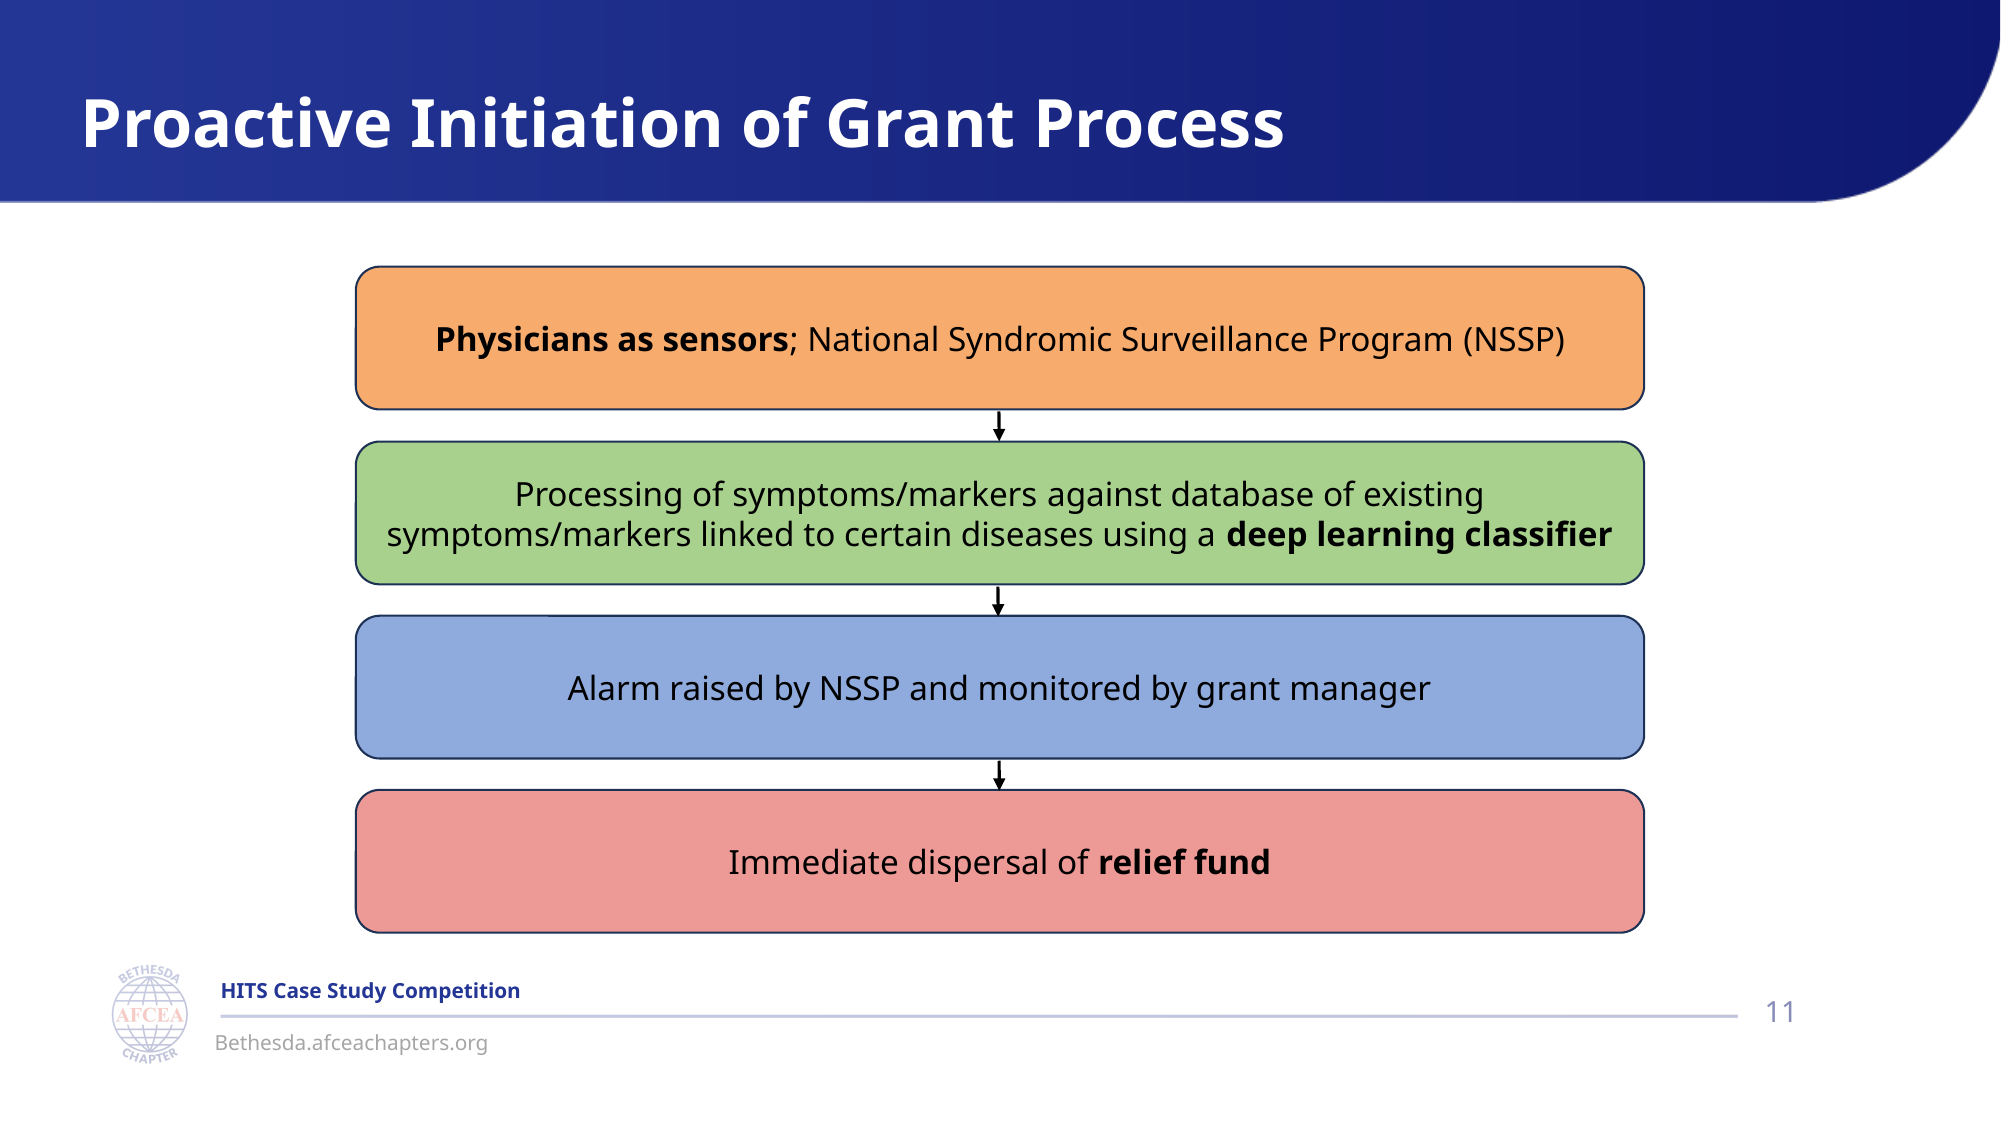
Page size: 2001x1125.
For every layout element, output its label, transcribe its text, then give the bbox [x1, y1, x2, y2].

text_box Proactive Initiation of Grant Process [65, 82, 1791, 169]
picture [0, 0, 2001, 203]
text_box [355, 266, 1645, 933]
slide_number 10 [1749, 983, 1827, 1044]
